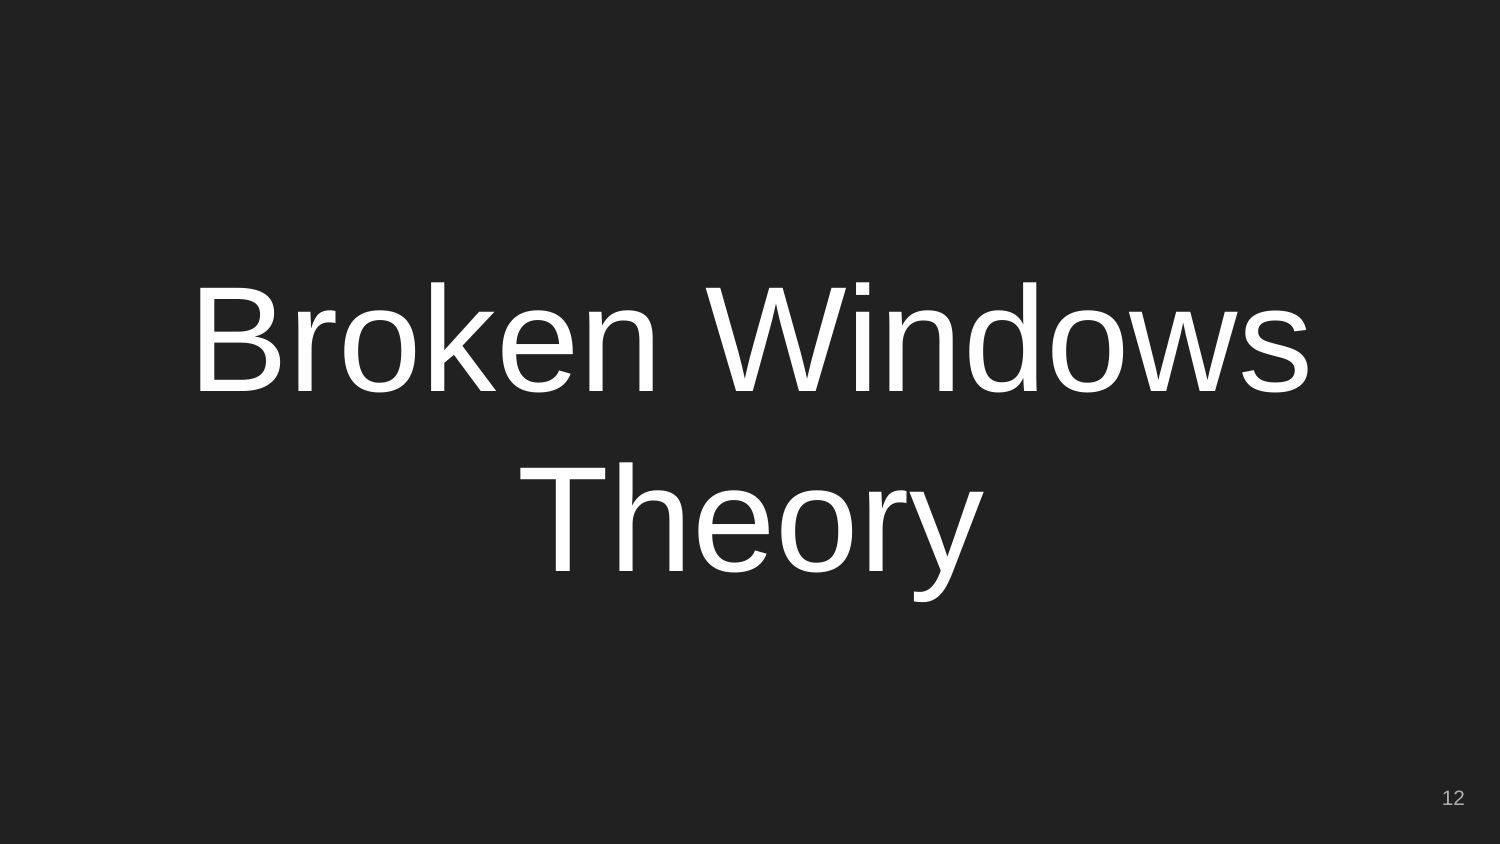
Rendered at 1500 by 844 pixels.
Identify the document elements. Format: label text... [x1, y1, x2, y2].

title Broken Windows Theory [22, 352, 1480, 491]
slide_number ‹#› [1389, 764, 1480, 830]
